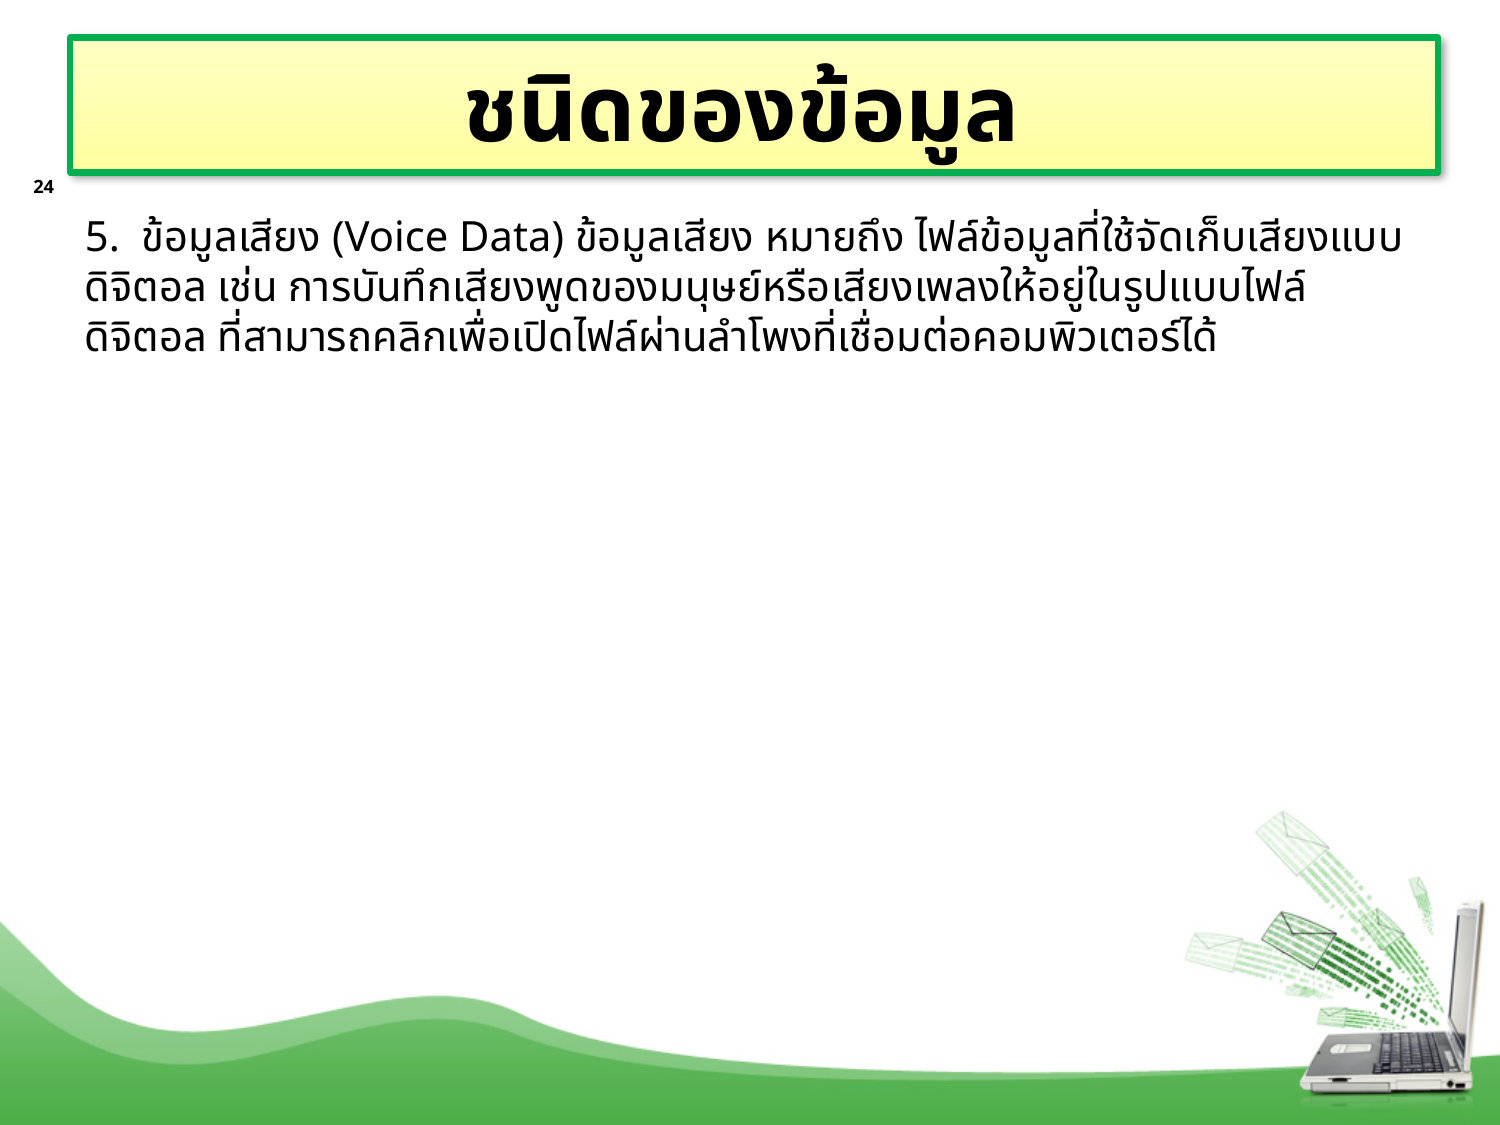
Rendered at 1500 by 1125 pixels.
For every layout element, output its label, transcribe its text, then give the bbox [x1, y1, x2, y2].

picture [0, 0, 1500, 1125]
list 5. ข้อมูลเสียง (Voice Data) ข้อมูลเสียง หมายถึง ไฟล์ข้อมูลที่ใช้จัดเก็บเสียงแบบดิจิตอล เช่น การบันทึกเสียงพูดของมนุษย์หรือเสียงเพลงให้อยู่ในรูปแบบไฟล์ดิจิตอล ที่สามารถคลิกเพื่อเปิดไฟล์ผ่านลำโพงที่เชื่อมต่อคอมพิวเตอร์ได้ [70, 202, 1438, 965]
slide_number 24 [0, 168, 88, 209]
title ชนิดของข้อมูล [67, 34, 1441, 176]
